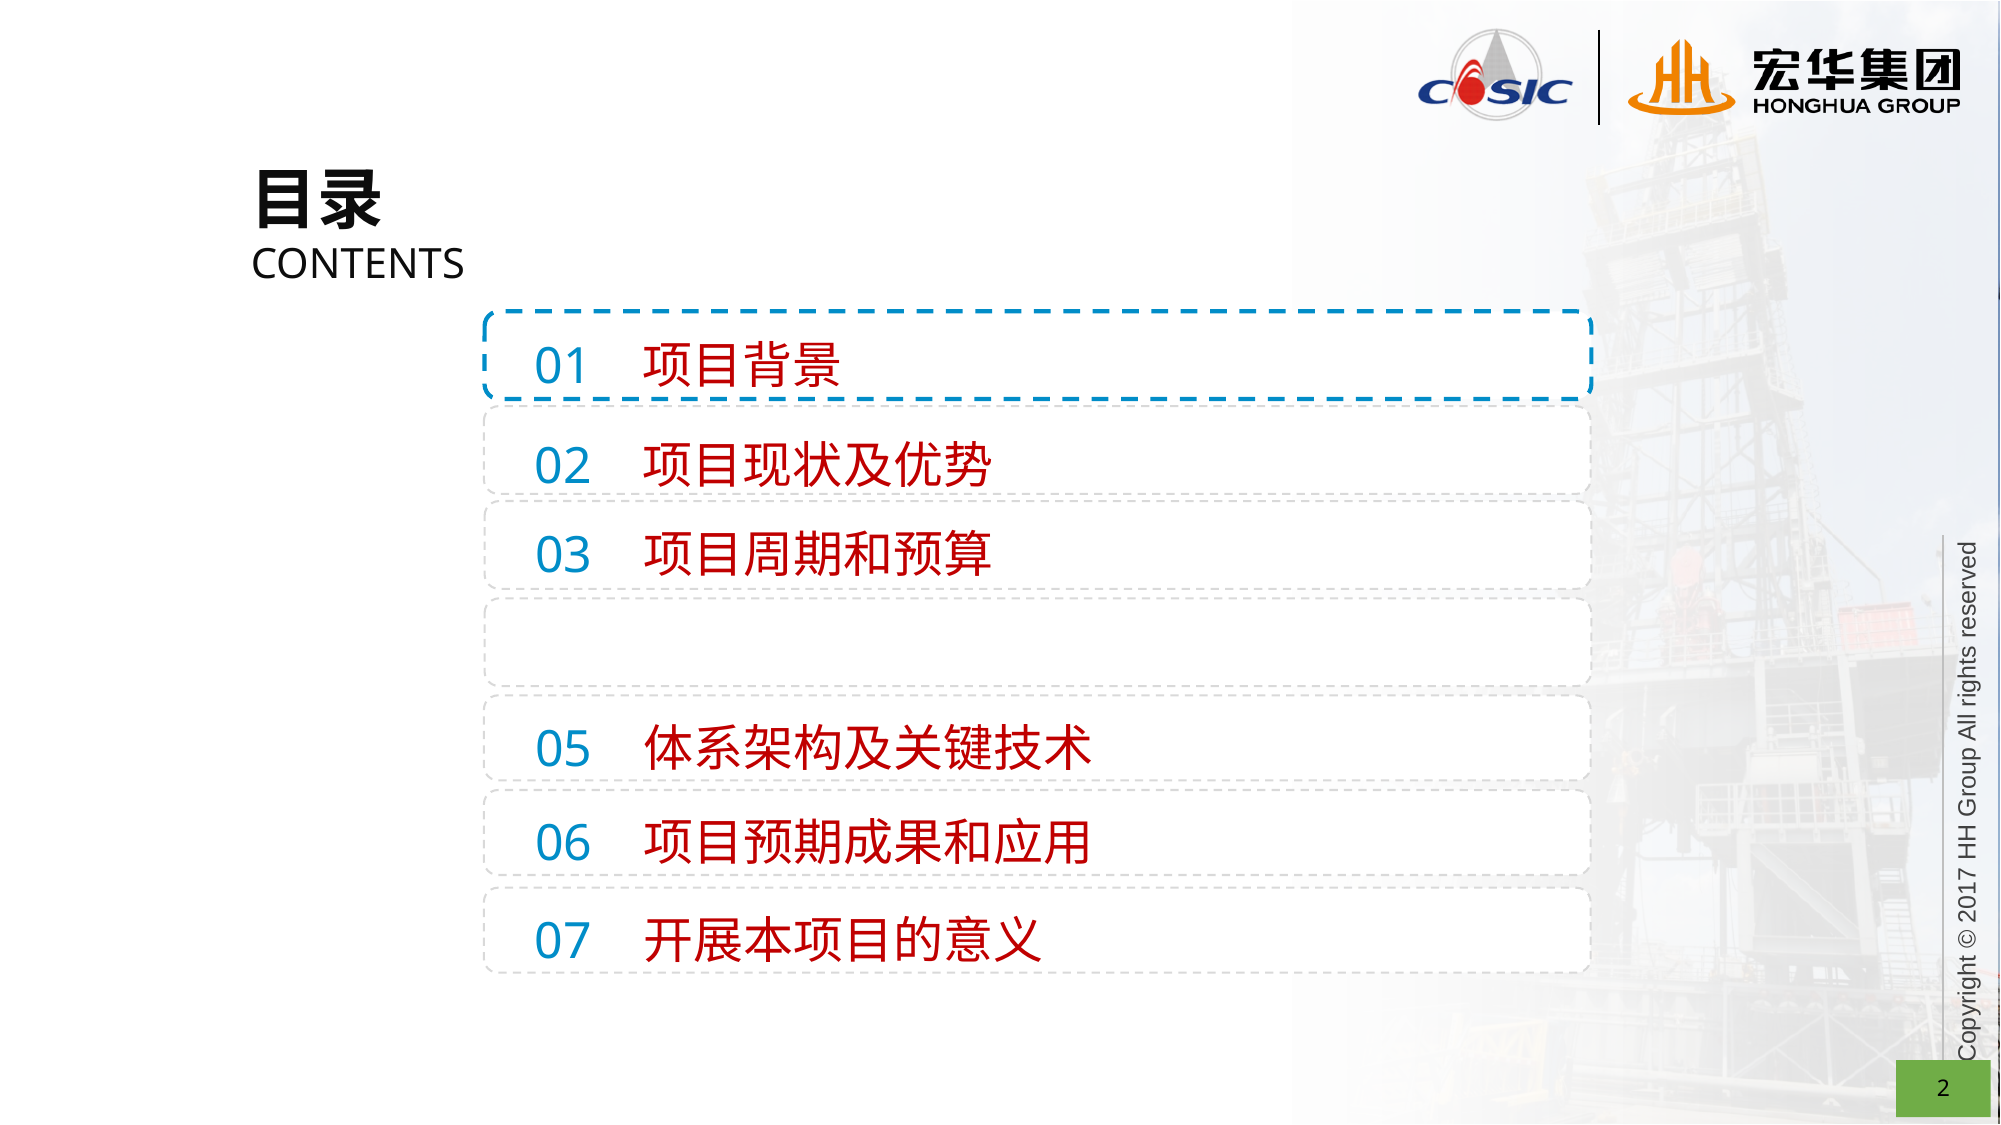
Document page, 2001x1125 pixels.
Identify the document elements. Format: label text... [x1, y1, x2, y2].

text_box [483, 887, 1591, 973]
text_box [483, 695, 1591, 785]
text_box [483, 597, 1593, 688]
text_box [484, 311, 1592, 400]
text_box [483, 790, 1591, 875]
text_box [484, 501, 1592, 589]
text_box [483, 406, 1591, 494]
picture [1249, 0, 2000, 1125]
text_box 目录 CONTENTS [236, 149, 481, 295]
